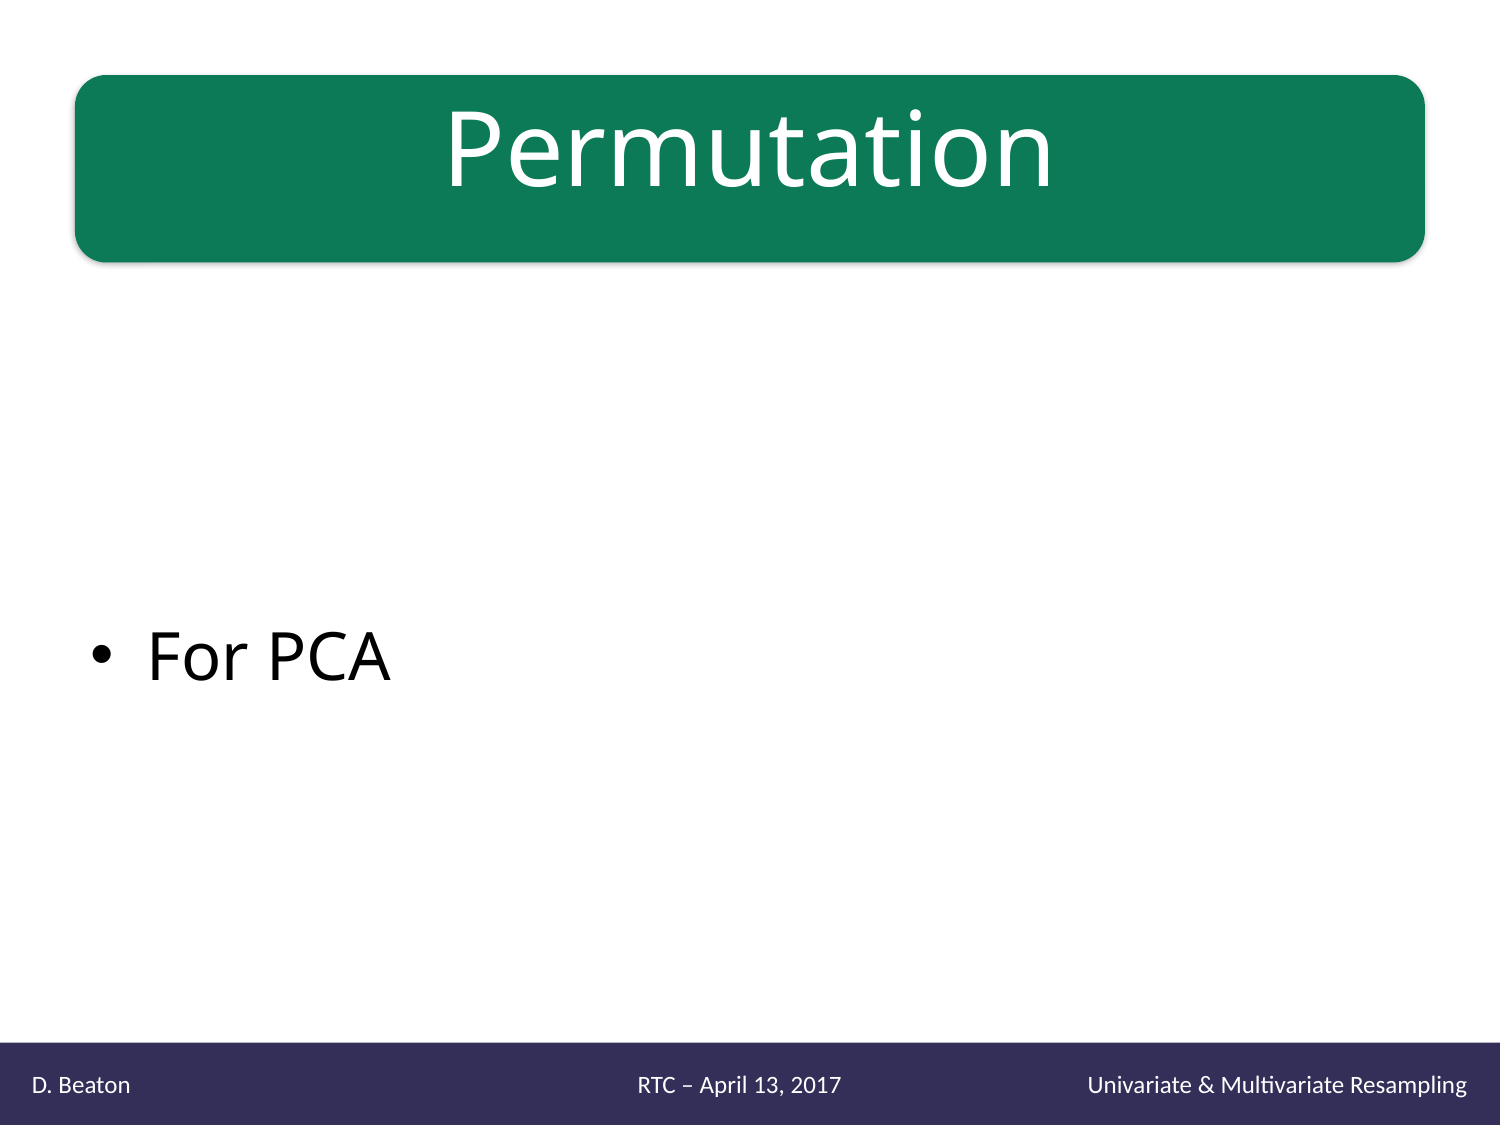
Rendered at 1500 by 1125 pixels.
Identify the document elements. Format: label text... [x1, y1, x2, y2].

list For PCA [75, 262, 1425, 1005]
title Permutation [75, 75, 1425, 262]
